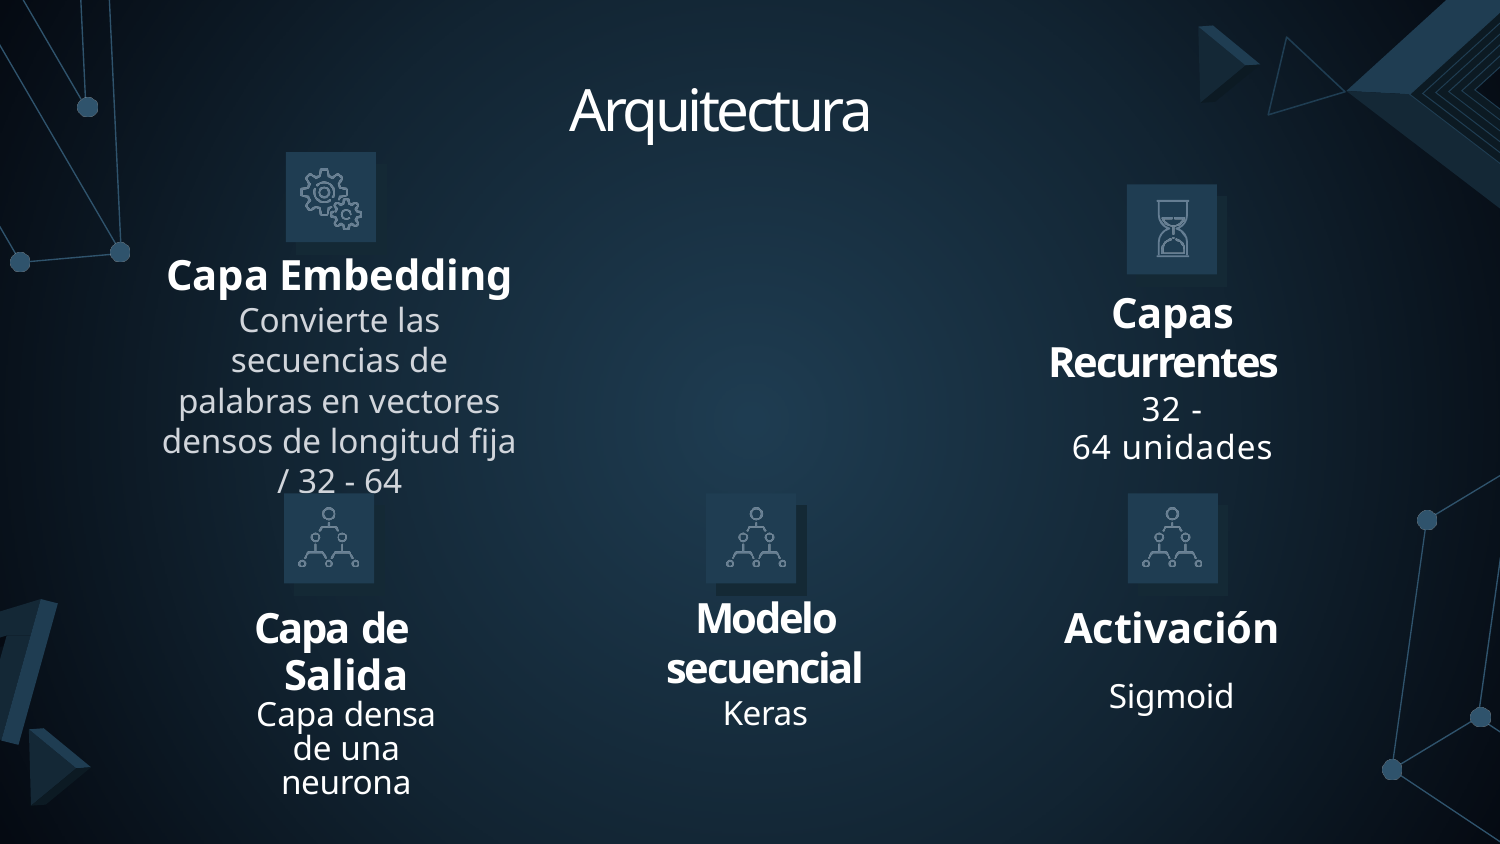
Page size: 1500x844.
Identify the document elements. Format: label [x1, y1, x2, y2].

picture [725, 507, 786, 568]
text_box [283, 151, 1229, 596]
picture [1142, 507, 1203, 568]
picture [298, 507, 359, 568]
text_box [1156, 199, 1190, 258]
text_box [0, 0, 1500, 844]
picture [300, 168, 362, 230]
